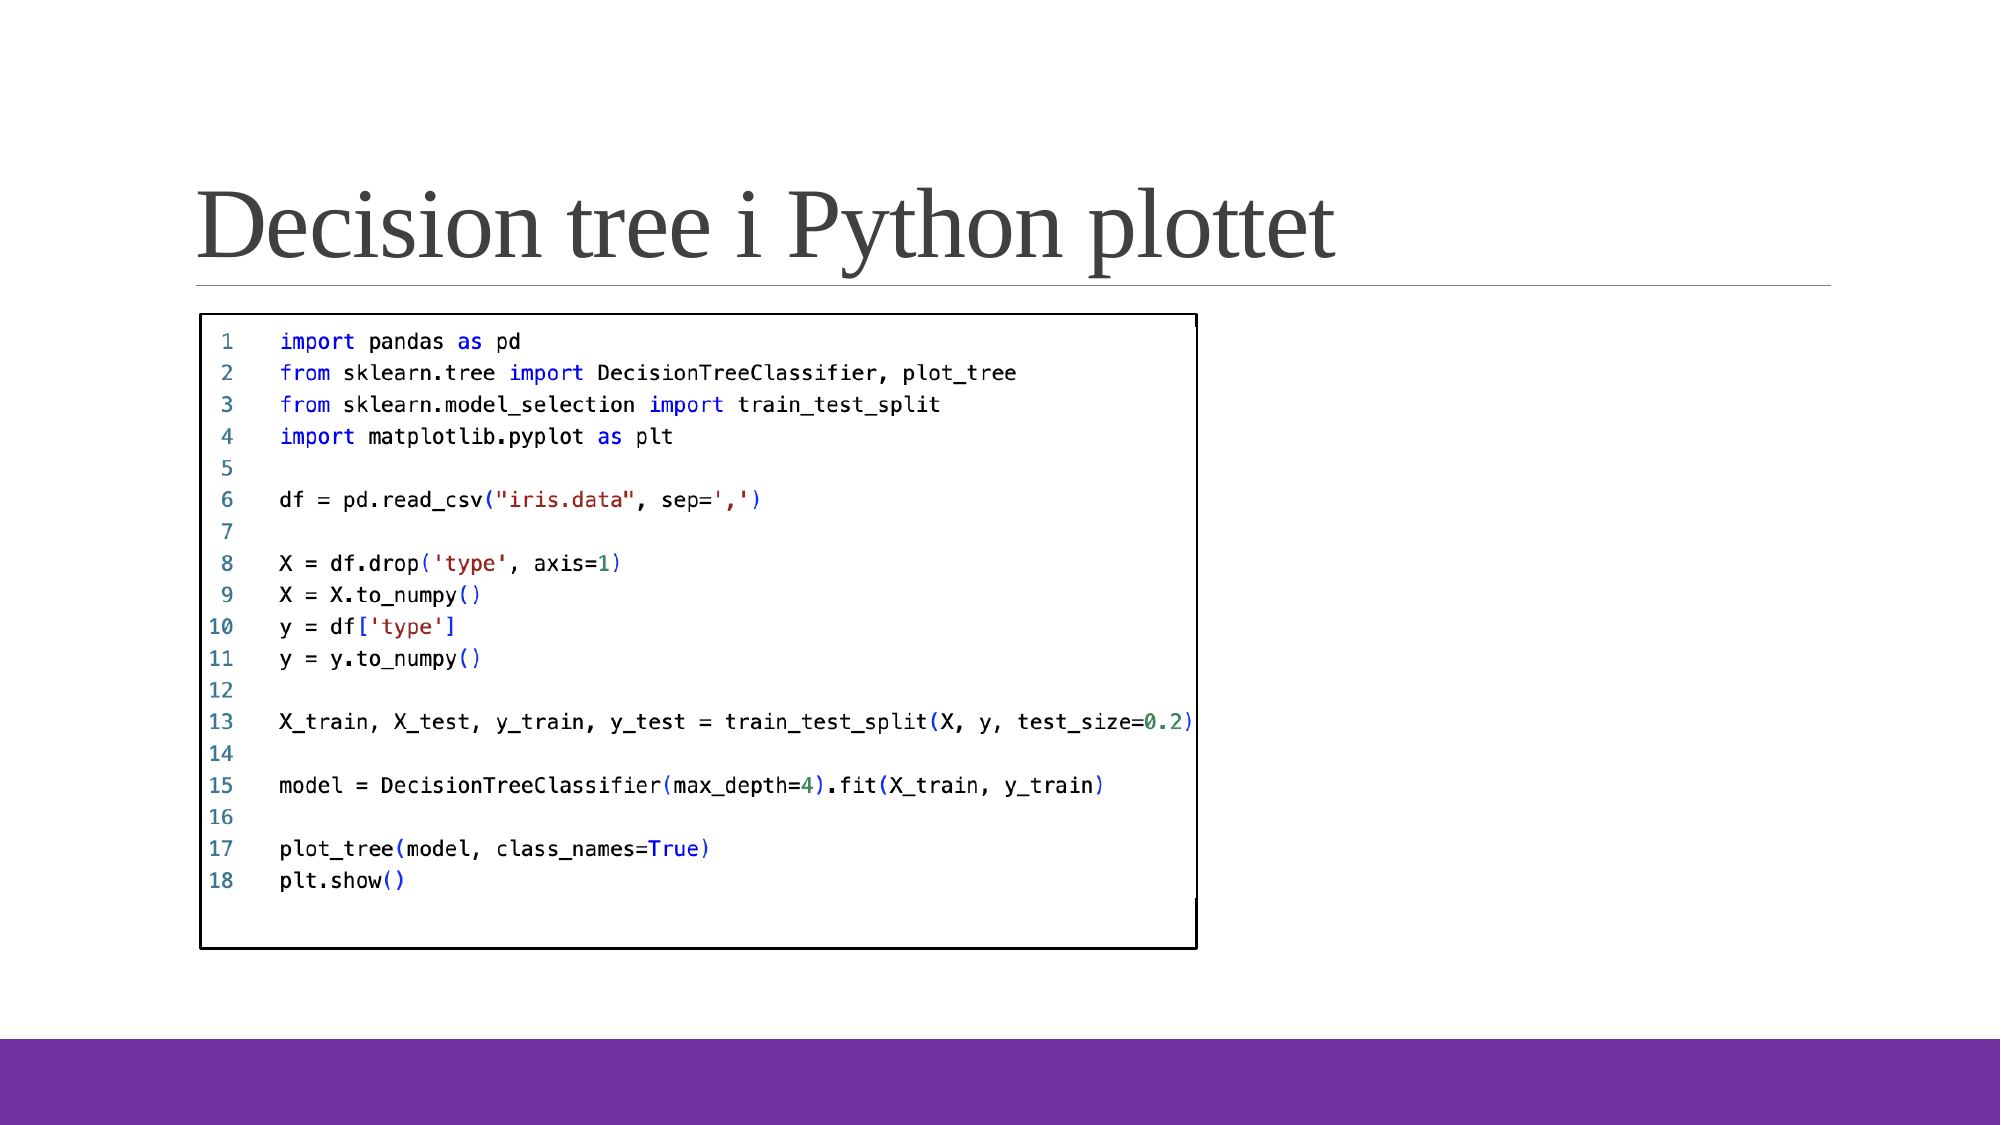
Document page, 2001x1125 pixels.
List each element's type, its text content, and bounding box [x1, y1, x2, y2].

text_box [199, 313, 1198, 950]
picture [205, 326, 1197, 898]
title Decision tree i Python plottet [180, 47, 1830, 285]
